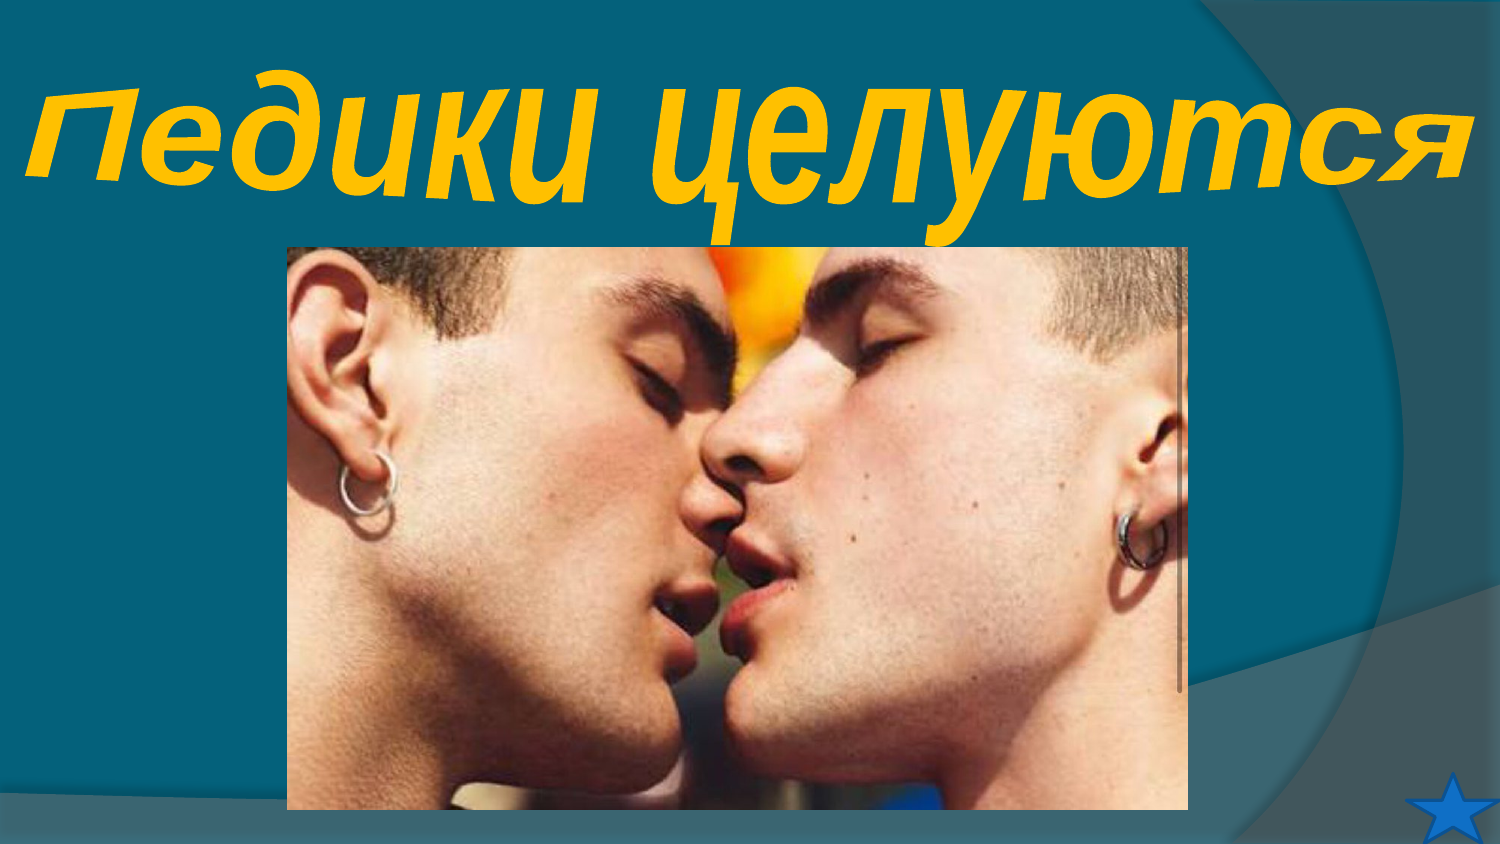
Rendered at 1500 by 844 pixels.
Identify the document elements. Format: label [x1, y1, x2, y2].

picture [653, 90, 740, 238]
picture [828, 89, 930, 204]
picture [26, 89, 138, 180]
text_box [1404, 771, 1500, 844]
picture [749, 87, 827, 204]
picture [333, 95, 419, 196]
picture [511, 89, 598, 204]
picture [426, 90, 508, 201]
picture [232, 70, 319, 190]
picture [287, 247, 1188, 810]
picture [1159, 100, 1290, 193]
picture [1301, 134, 1334, 184]
picture [142, 106, 220, 185]
picture [1024, 92, 1152, 200]
picture [926, 90, 1025, 238]
